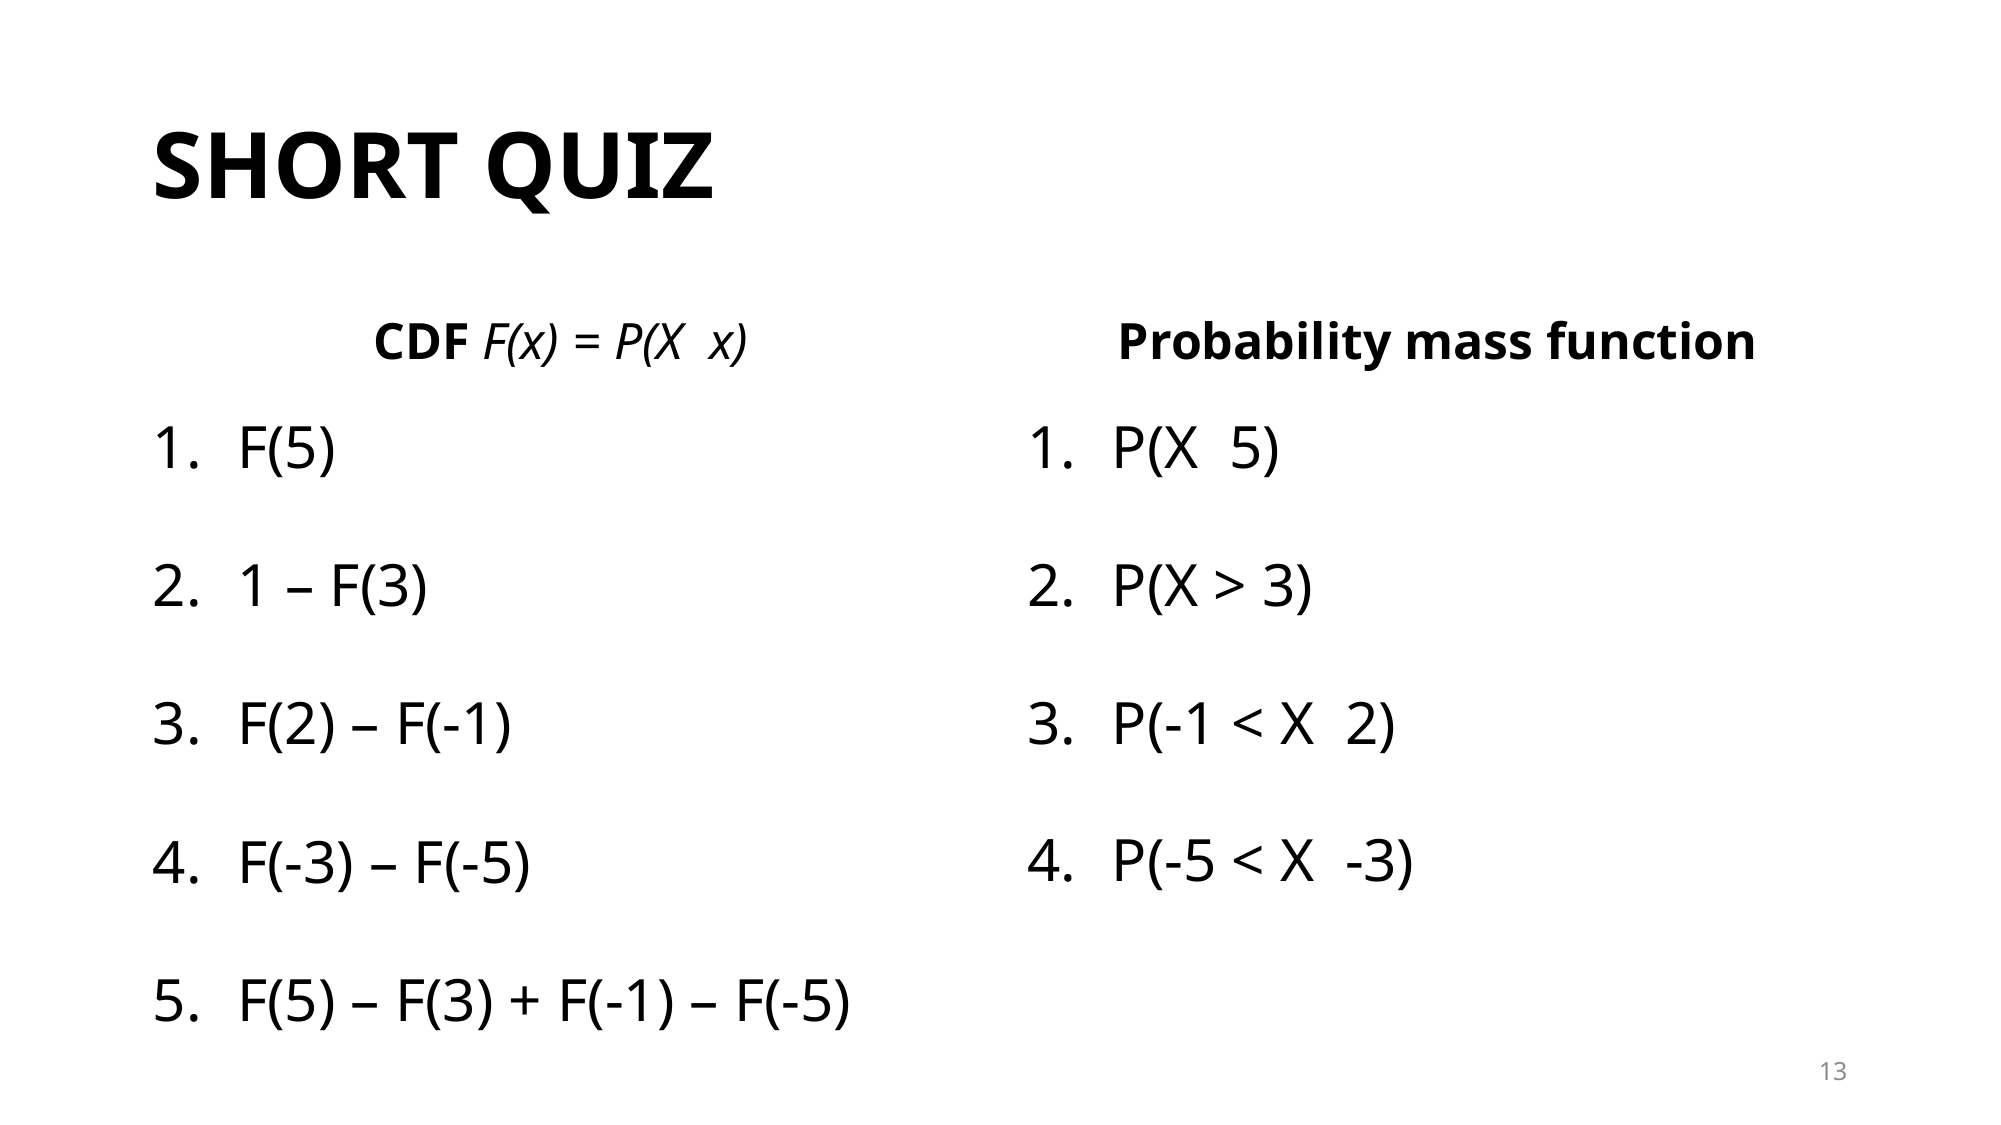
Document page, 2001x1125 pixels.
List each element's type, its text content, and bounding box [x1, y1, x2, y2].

list F(5) 1 – F(3) F(2) – F(-1) F(-3) – F(-5) F(5) – F(3) + F(-1) – F(-5) [137, 410, 984, 1079]
slide_number 13 [1412, 1042, 1863, 1103]
list Probability mass function [1012, 275, 1863, 411]
title SHORT QUIZ [137, 59, 1863, 278]
